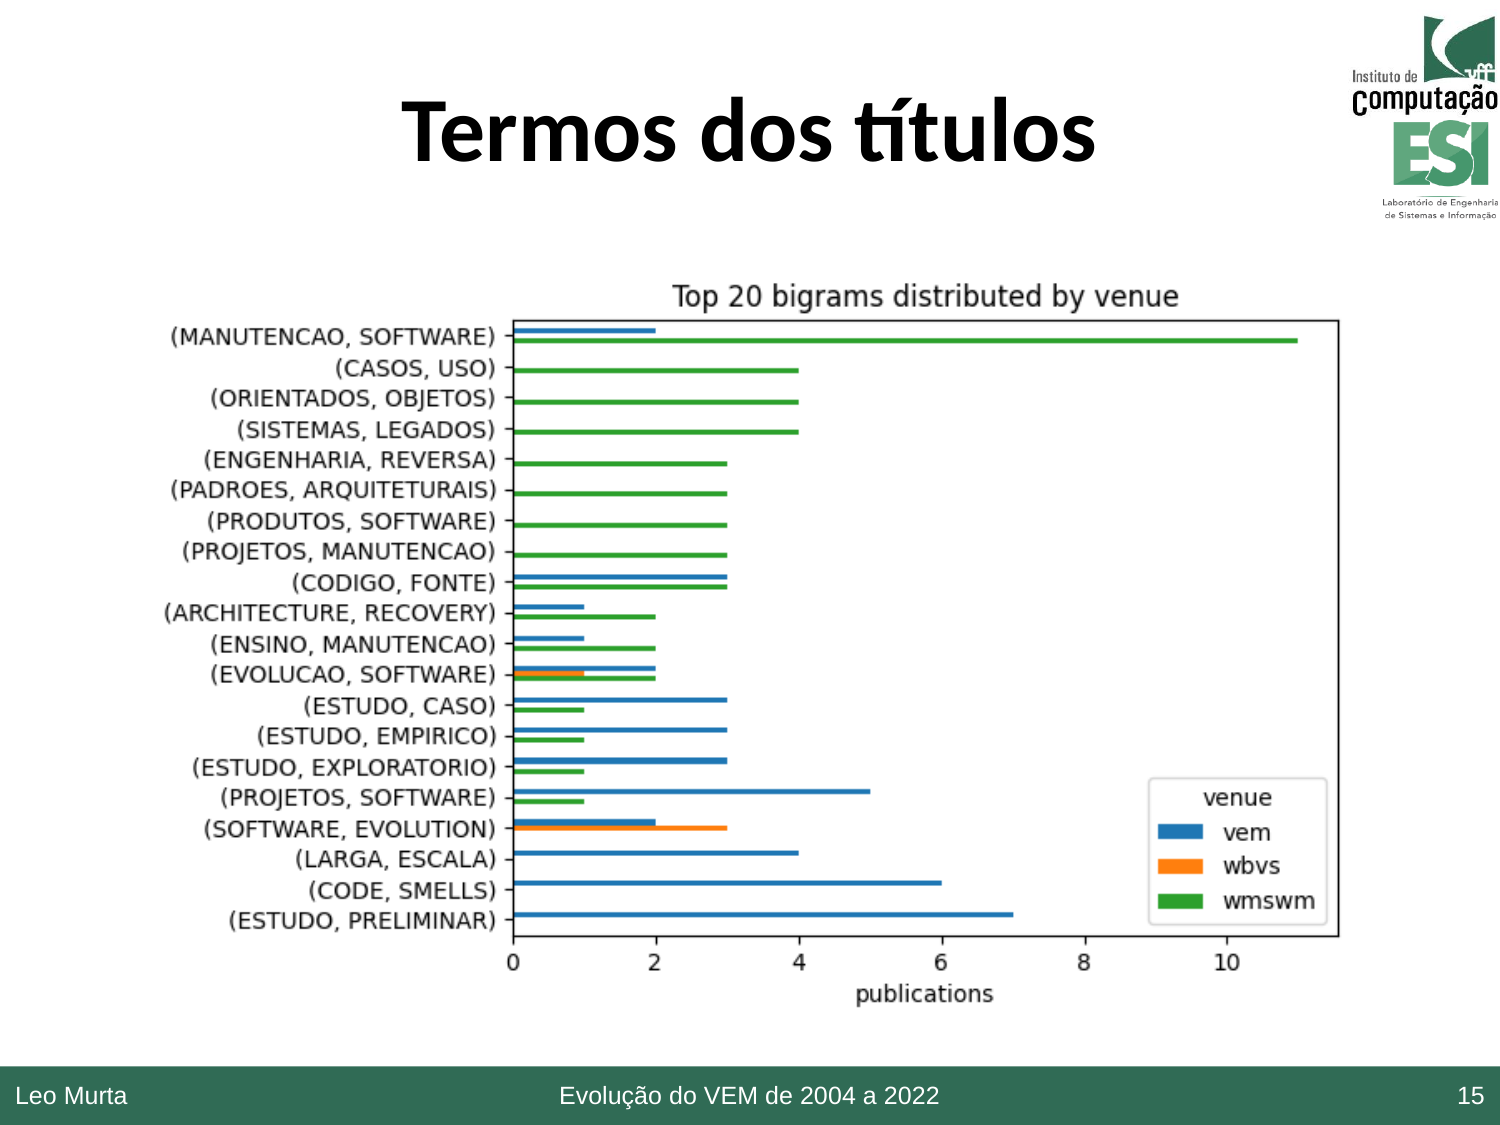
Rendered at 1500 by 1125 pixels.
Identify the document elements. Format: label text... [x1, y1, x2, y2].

picture [147, 266, 1353, 1024]
picture [1383, 120, 1498, 220]
footer Evolução do VEM de 2004 a 2022 [512, 1065, 988, 1125]
slide_number Leo Murta [0, 1065, 350, 1125]
slide_number 15 [1149, 1065, 1500, 1125]
title Termos dos títulos [150, 30, 1350, 219]
